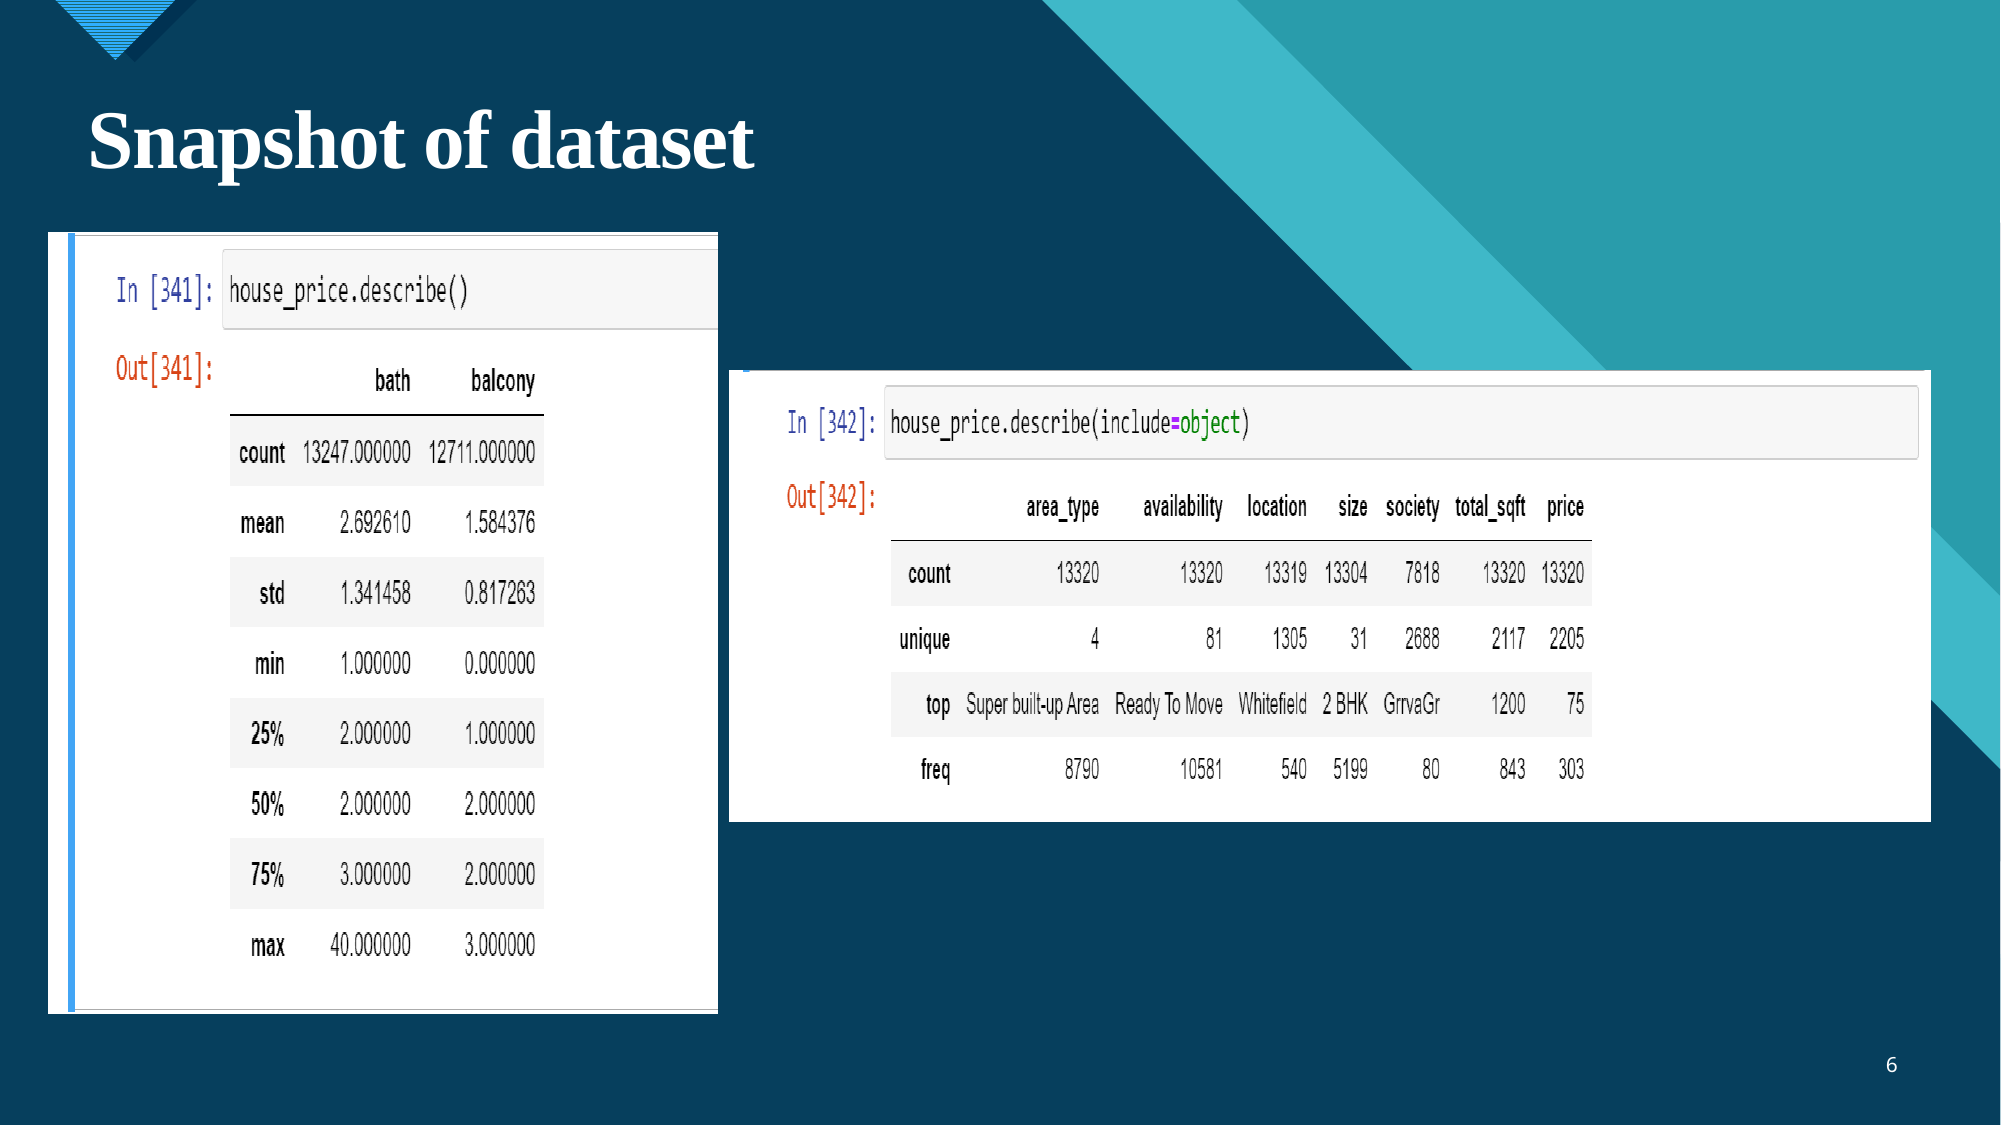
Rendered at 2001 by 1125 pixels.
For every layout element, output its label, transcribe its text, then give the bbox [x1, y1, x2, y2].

picture [49, 233, 717, 1013]
picture [730, 370, 1932, 821]
slide_number 6 [1845, 1035, 1913, 1096]
title Snapshot of dataset [72, 89, 1913, 196]
